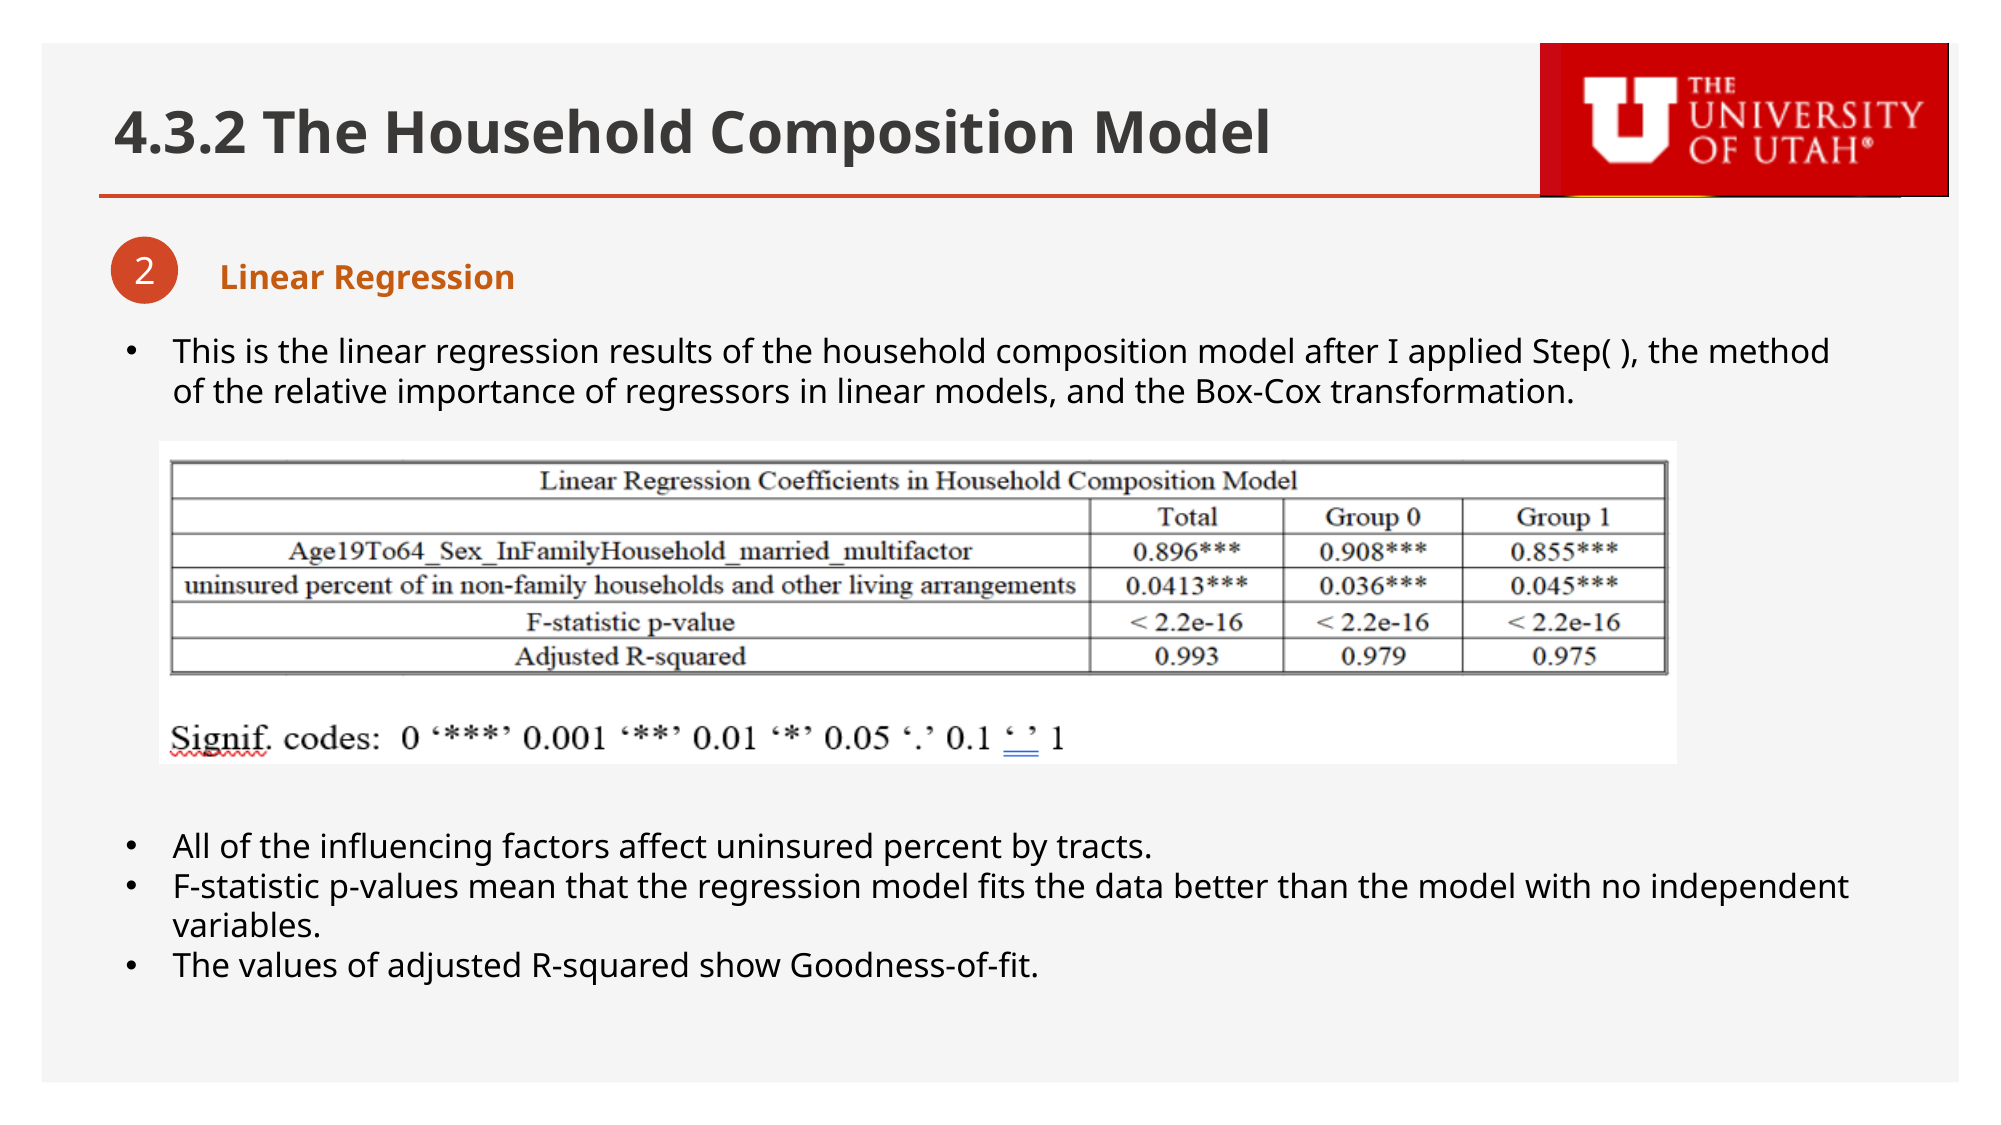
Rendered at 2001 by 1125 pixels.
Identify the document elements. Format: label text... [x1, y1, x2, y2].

text_box All of the influencing factors affect uninsured percent by tracts. F-statistic p-values mean that the regression model fits the data better than the model with no independent variables. The values of adjusted R-squared show Goodness-of-fit. [110, 817, 1922, 992]
text_box Linear Regression [204, 236, 1949, 410]
picture [159, 441, 1677, 764]
title 4.3.2 The Household Composition Model [99, 73, 1540, 197]
picture [1540, 43, 1949, 197]
text_box This is the linear regression results of the household composition model after I applied Step( ), the method of the relative importance of regressors in linear models, and the Box-Cox transformation. [110, 322, 1869, 418]
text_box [99, 236, 191, 304]
